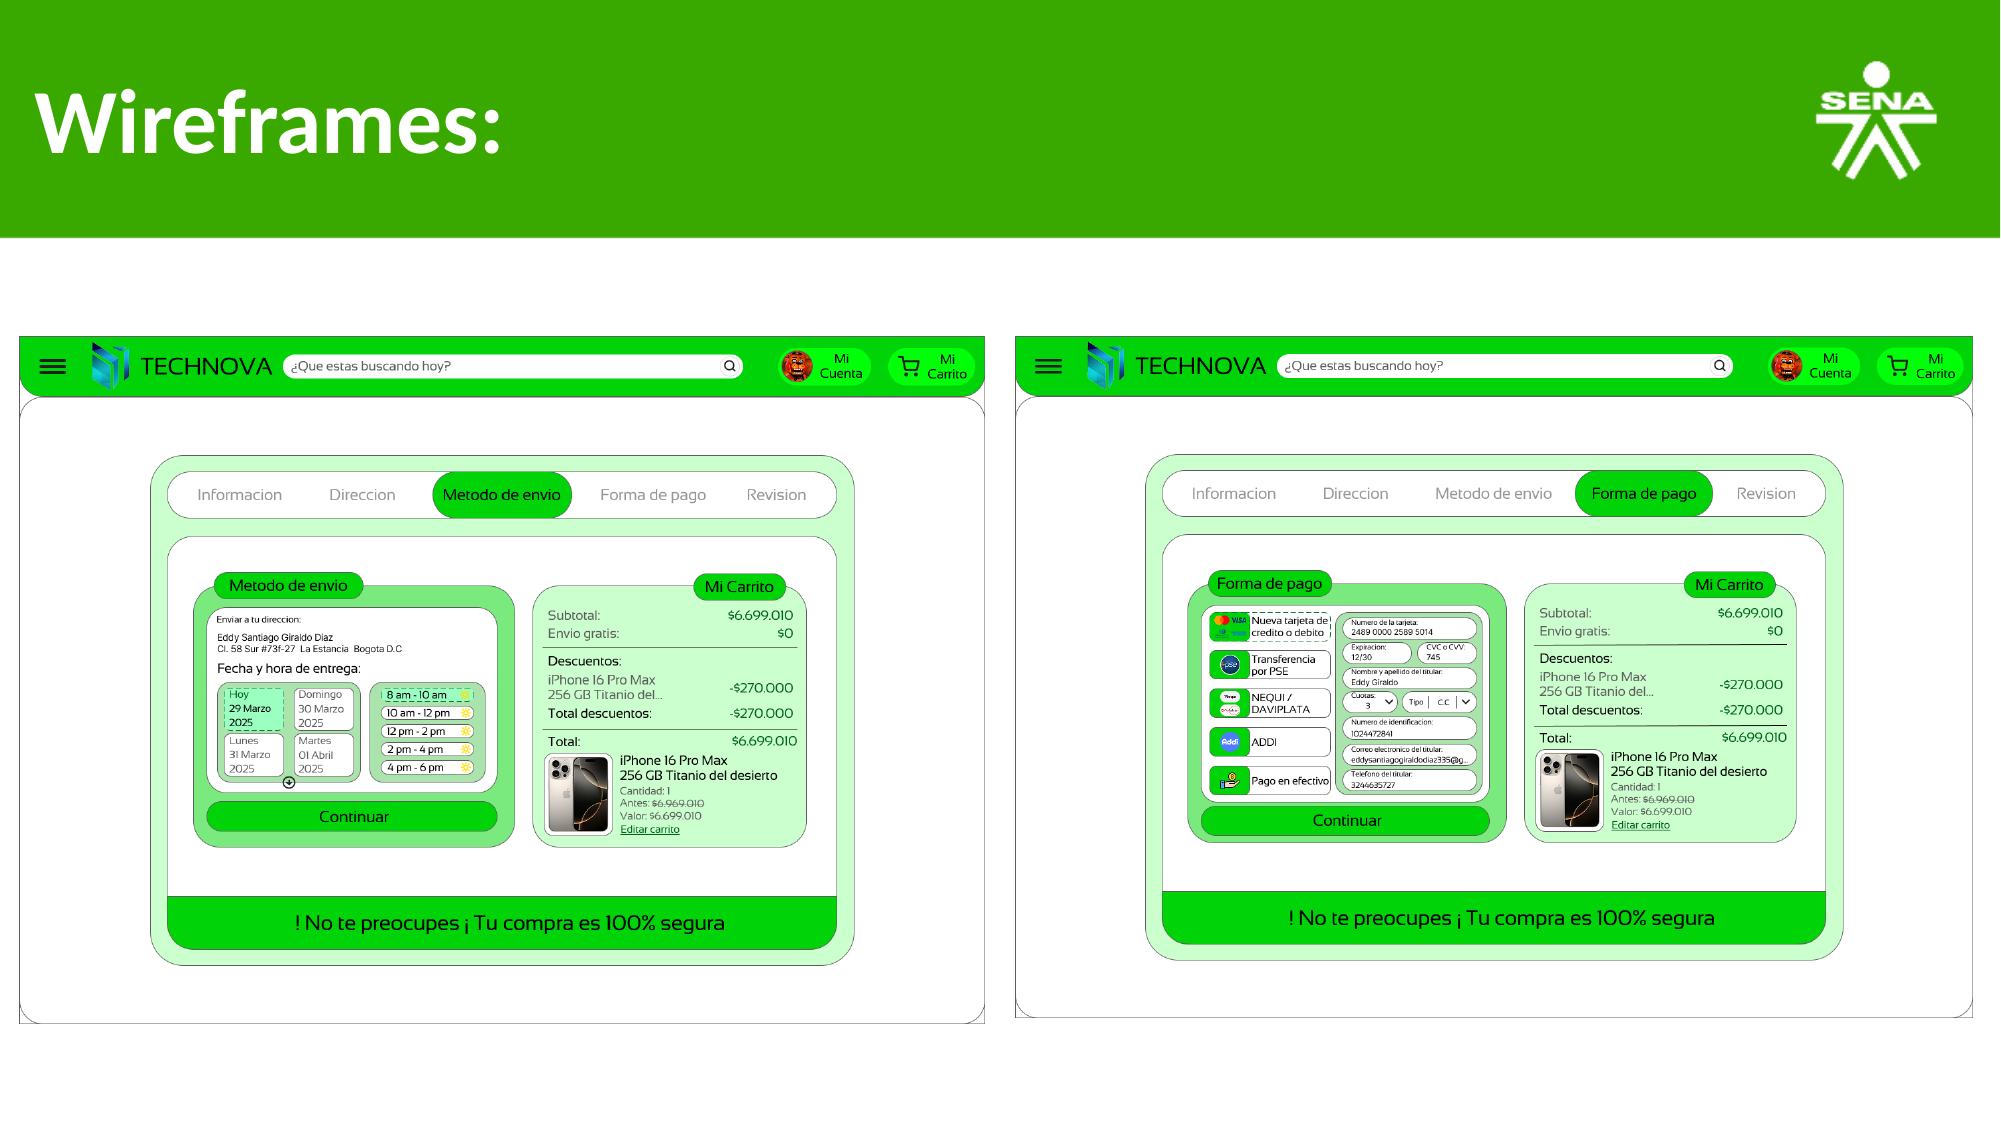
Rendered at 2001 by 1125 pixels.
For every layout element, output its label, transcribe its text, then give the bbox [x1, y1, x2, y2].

title Wireframes: [19, 8, 1745, 227]
picture [0, 0, 2001, 1125]
